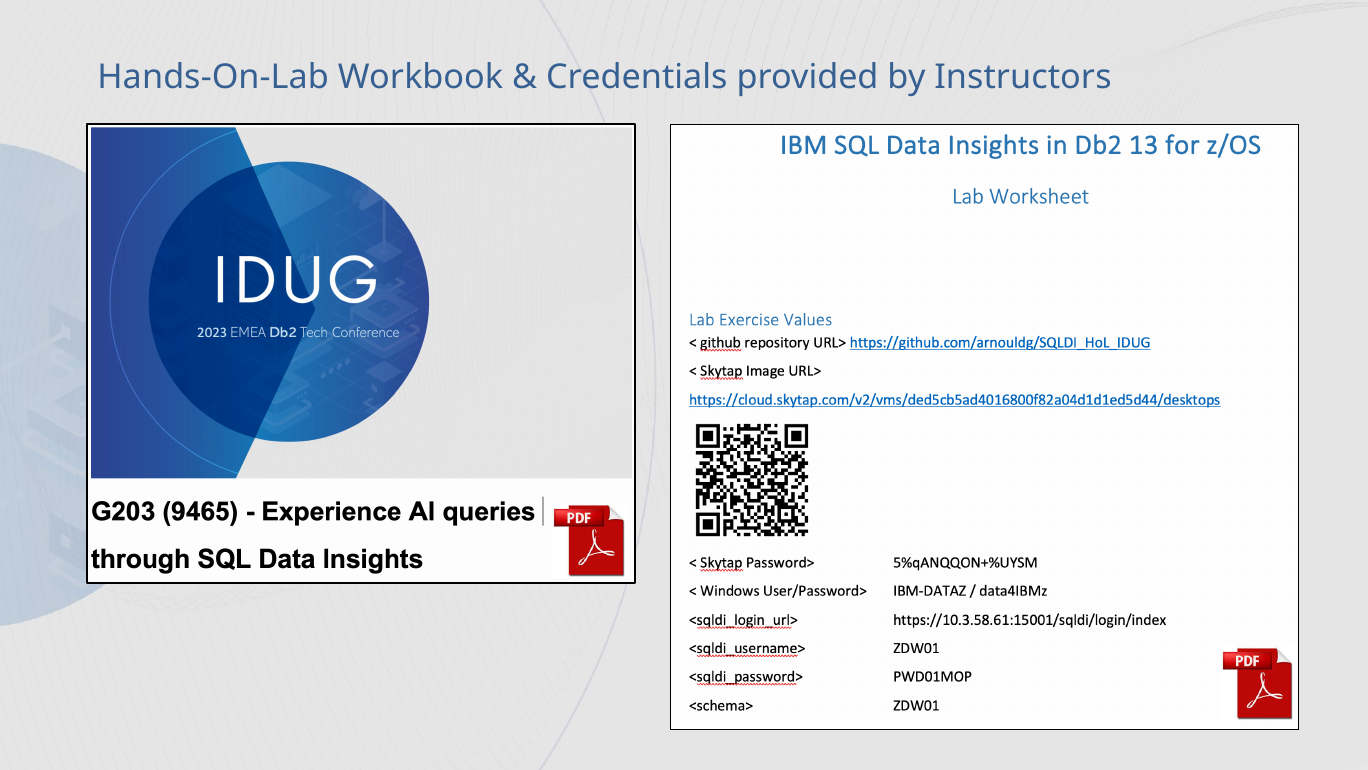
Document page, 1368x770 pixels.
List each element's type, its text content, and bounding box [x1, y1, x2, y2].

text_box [670, 124, 1299, 730]
picture [0, 0, 1368, 770]
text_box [87, 124, 635, 583]
title Hands-On-Lab Workbook & Credentials provided by Instructors [82, 51, 1263, 147]
